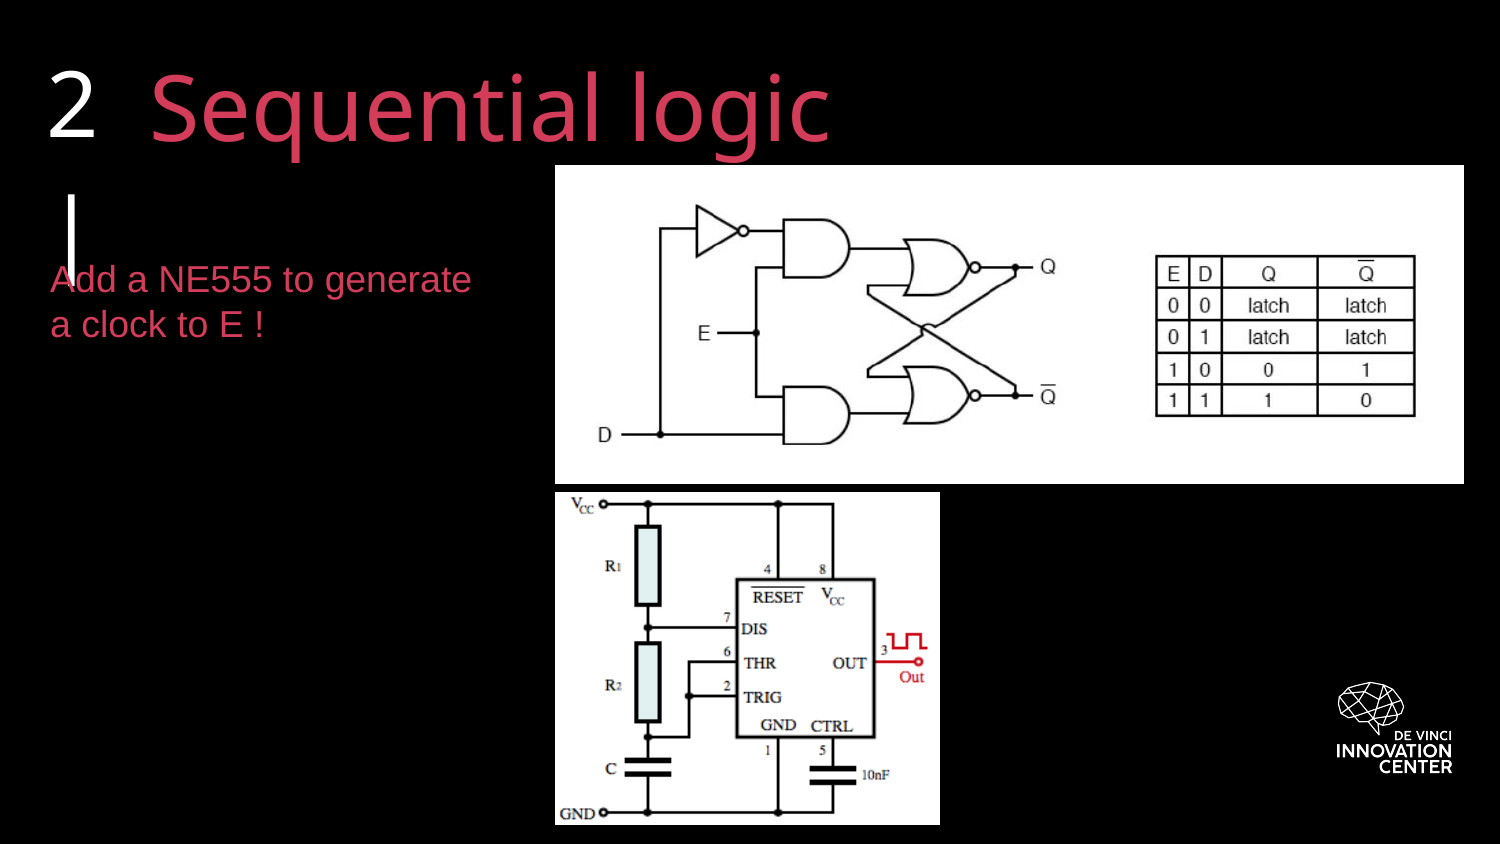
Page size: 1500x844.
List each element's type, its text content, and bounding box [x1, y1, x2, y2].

list Sequential logic [115, 18, 996, 166]
text_box Add a NE555 to generate a clock to E ! [35, 247, 511, 798]
list 2| [12, 14, 144, 147]
picture [1320, 656, 1471, 807]
picture [555, 164, 1464, 484]
picture [555, 492, 940, 825]
